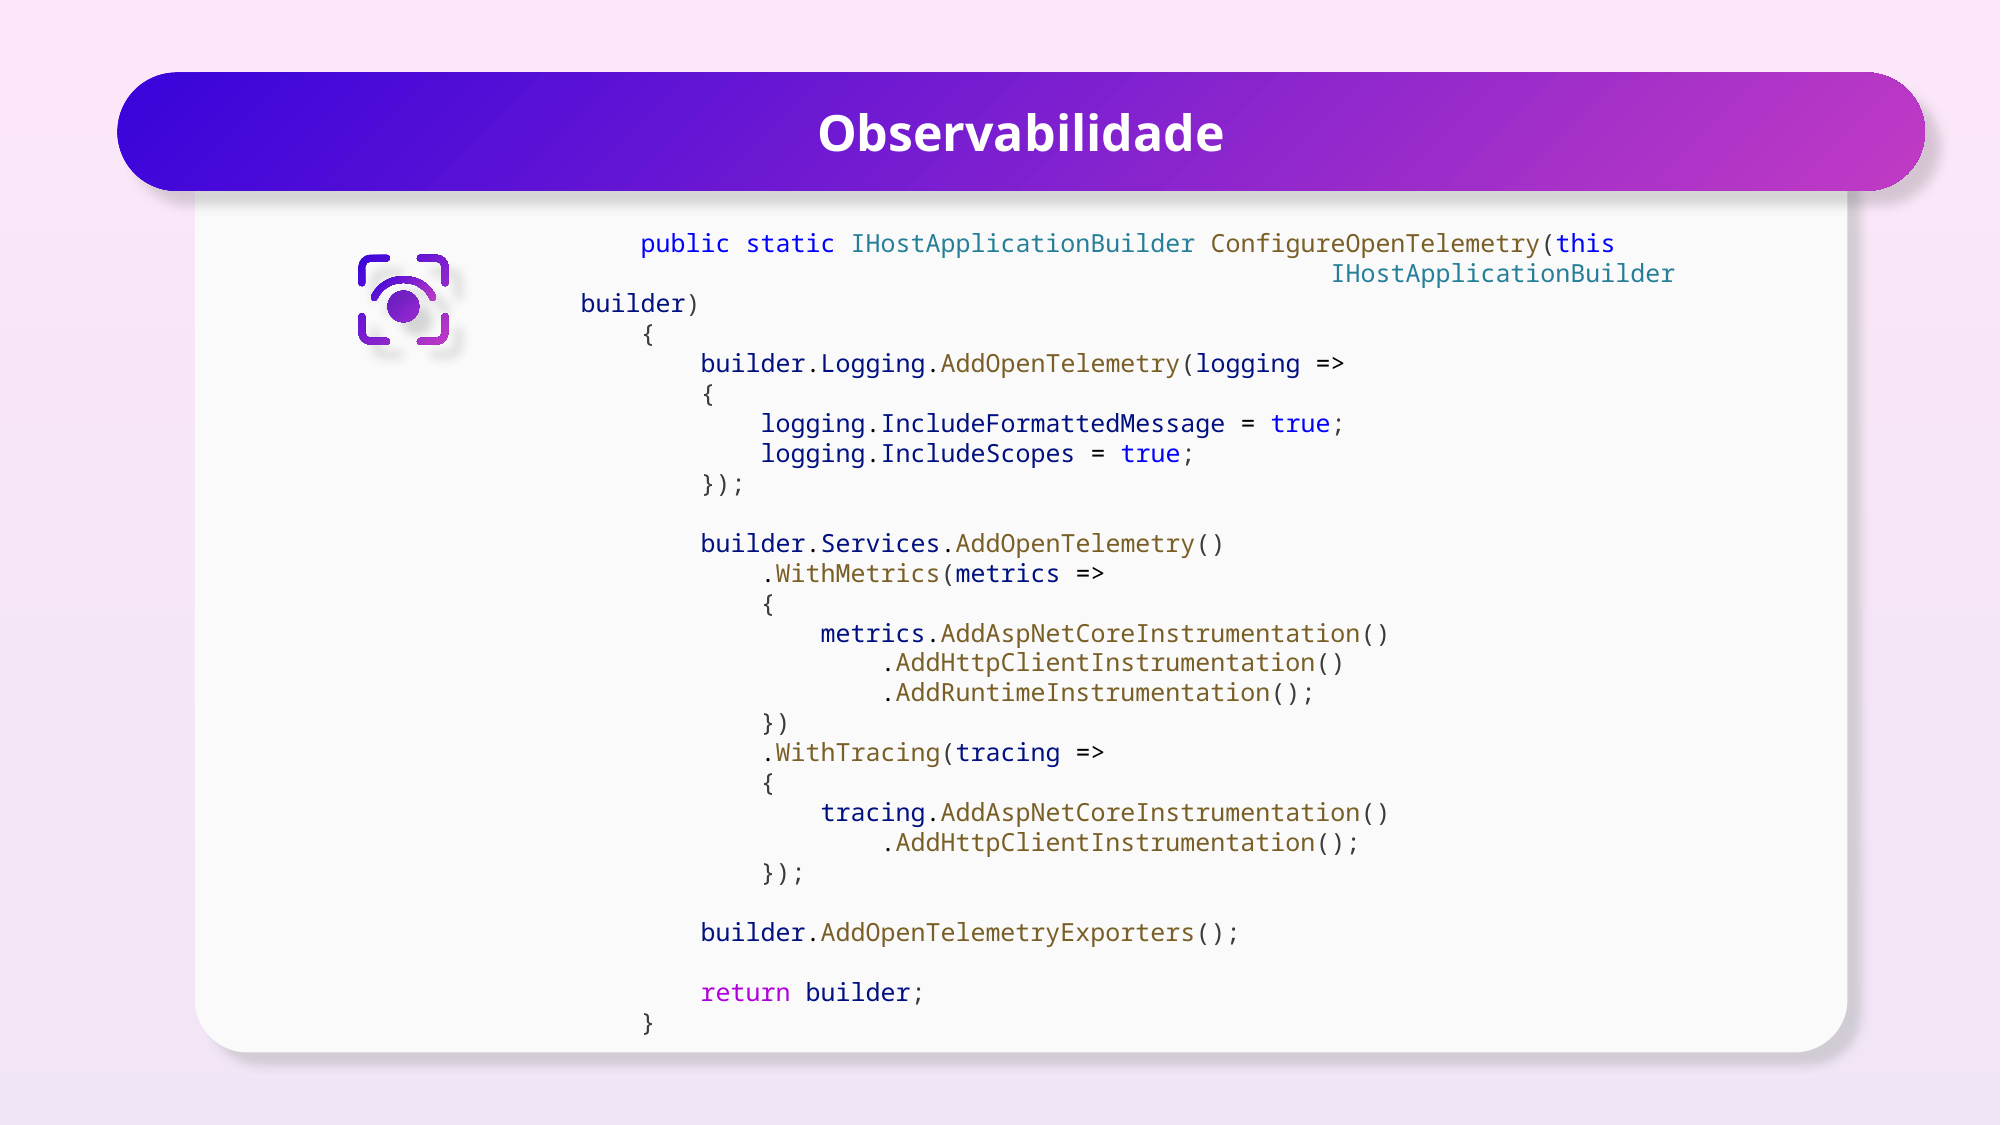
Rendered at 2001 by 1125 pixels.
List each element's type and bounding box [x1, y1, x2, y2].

text_box [116, 71, 1926, 1053]
